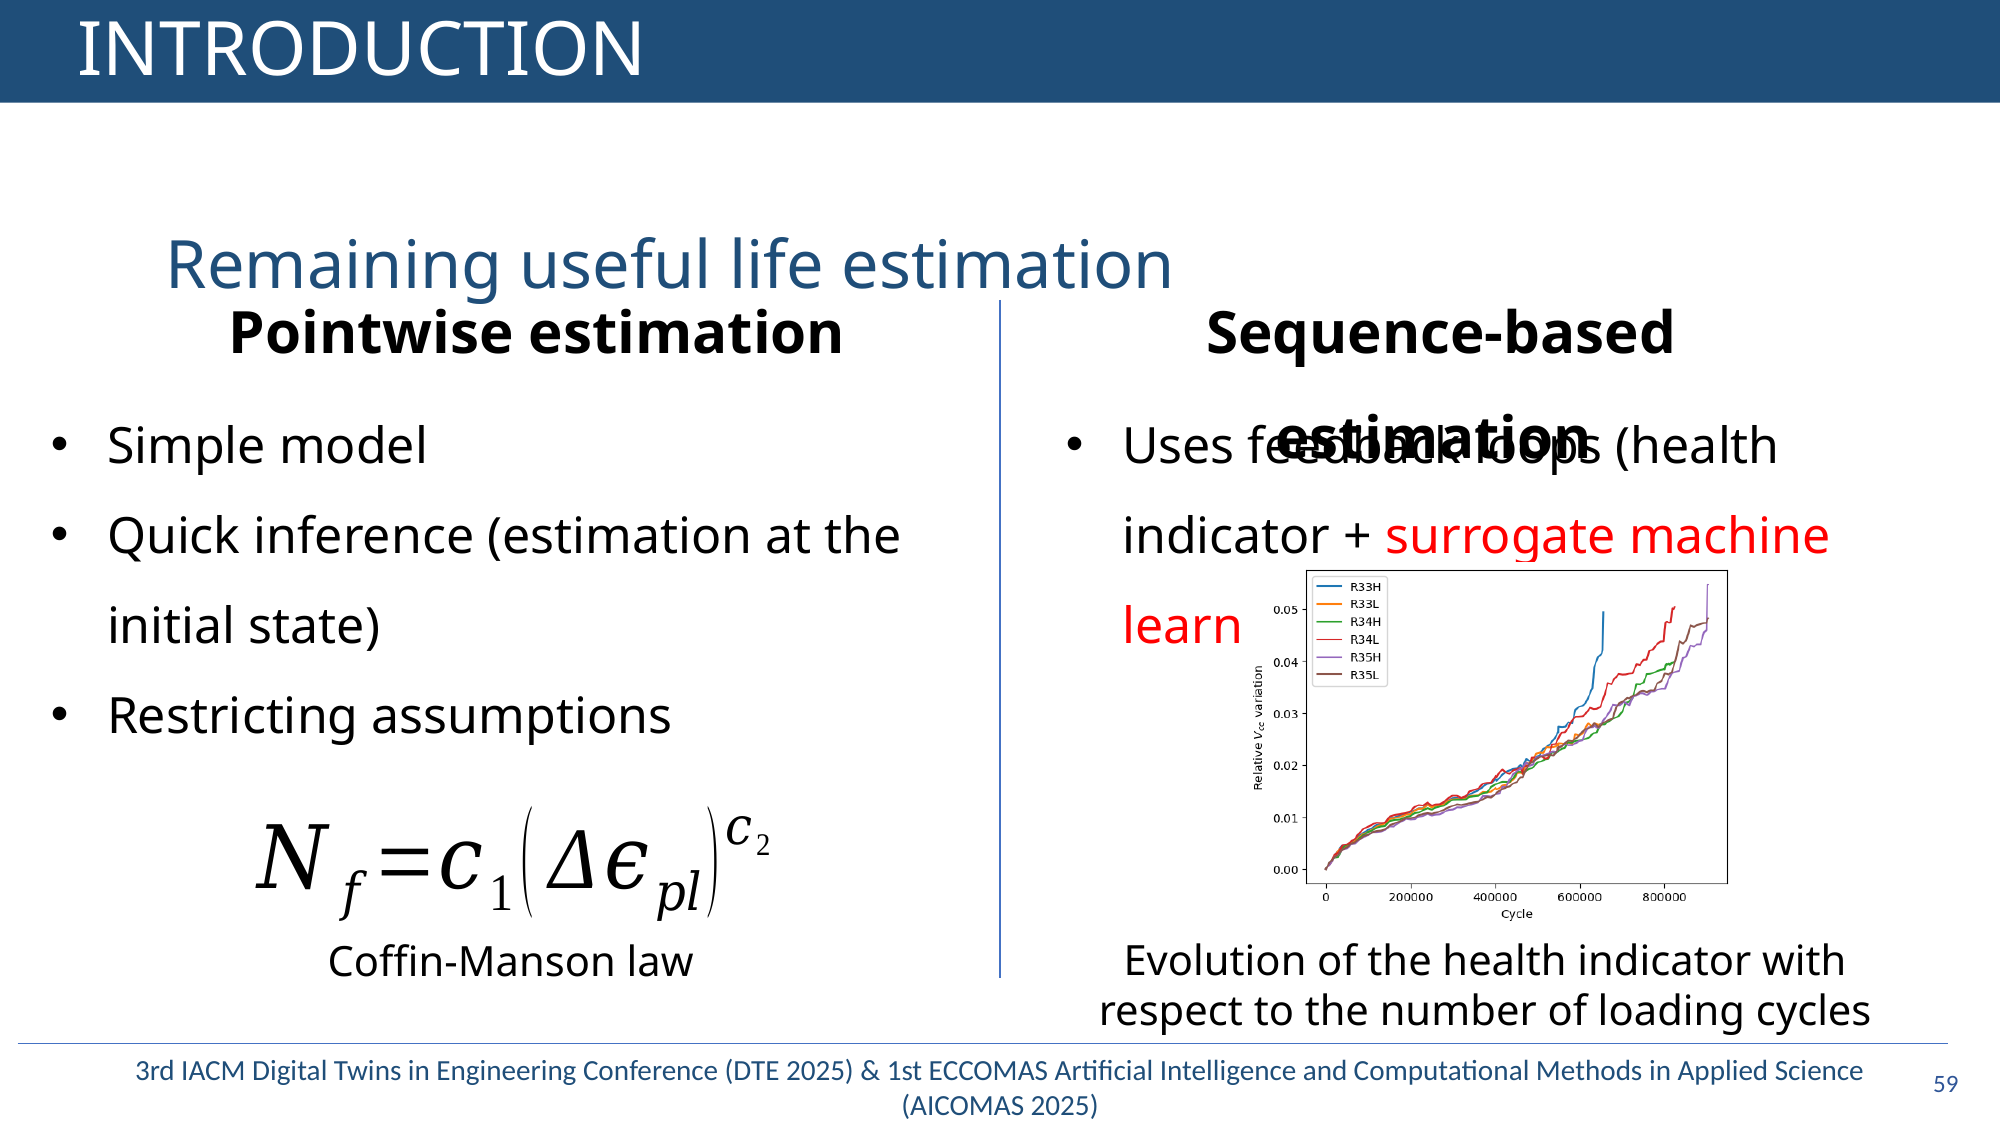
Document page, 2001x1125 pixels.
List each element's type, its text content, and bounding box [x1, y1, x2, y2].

text_box Evolution of the health indicator with respect to the number of loading cycles [1068, 925, 1902, 1043]
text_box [209, 253, 1791, 979]
title INTRODUCTION [62, 6, 1813, 96]
text_box Uses feedback loops (health indicator + surrogate machine learning model) [1798, 375, 2000, 751]
text_box Coffin-Manson law [93, 927, 928, 1045]
picture [1244, 562, 1735, 929]
text_box Simple model Quick inference (estimation at the initial state) Restricting assumptions [36, 375, 205, 841]
slide_number 58 [1843, 1053, 1974, 1113]
text_box Remaining useful life estimation [150, 134, 1206, 309]
